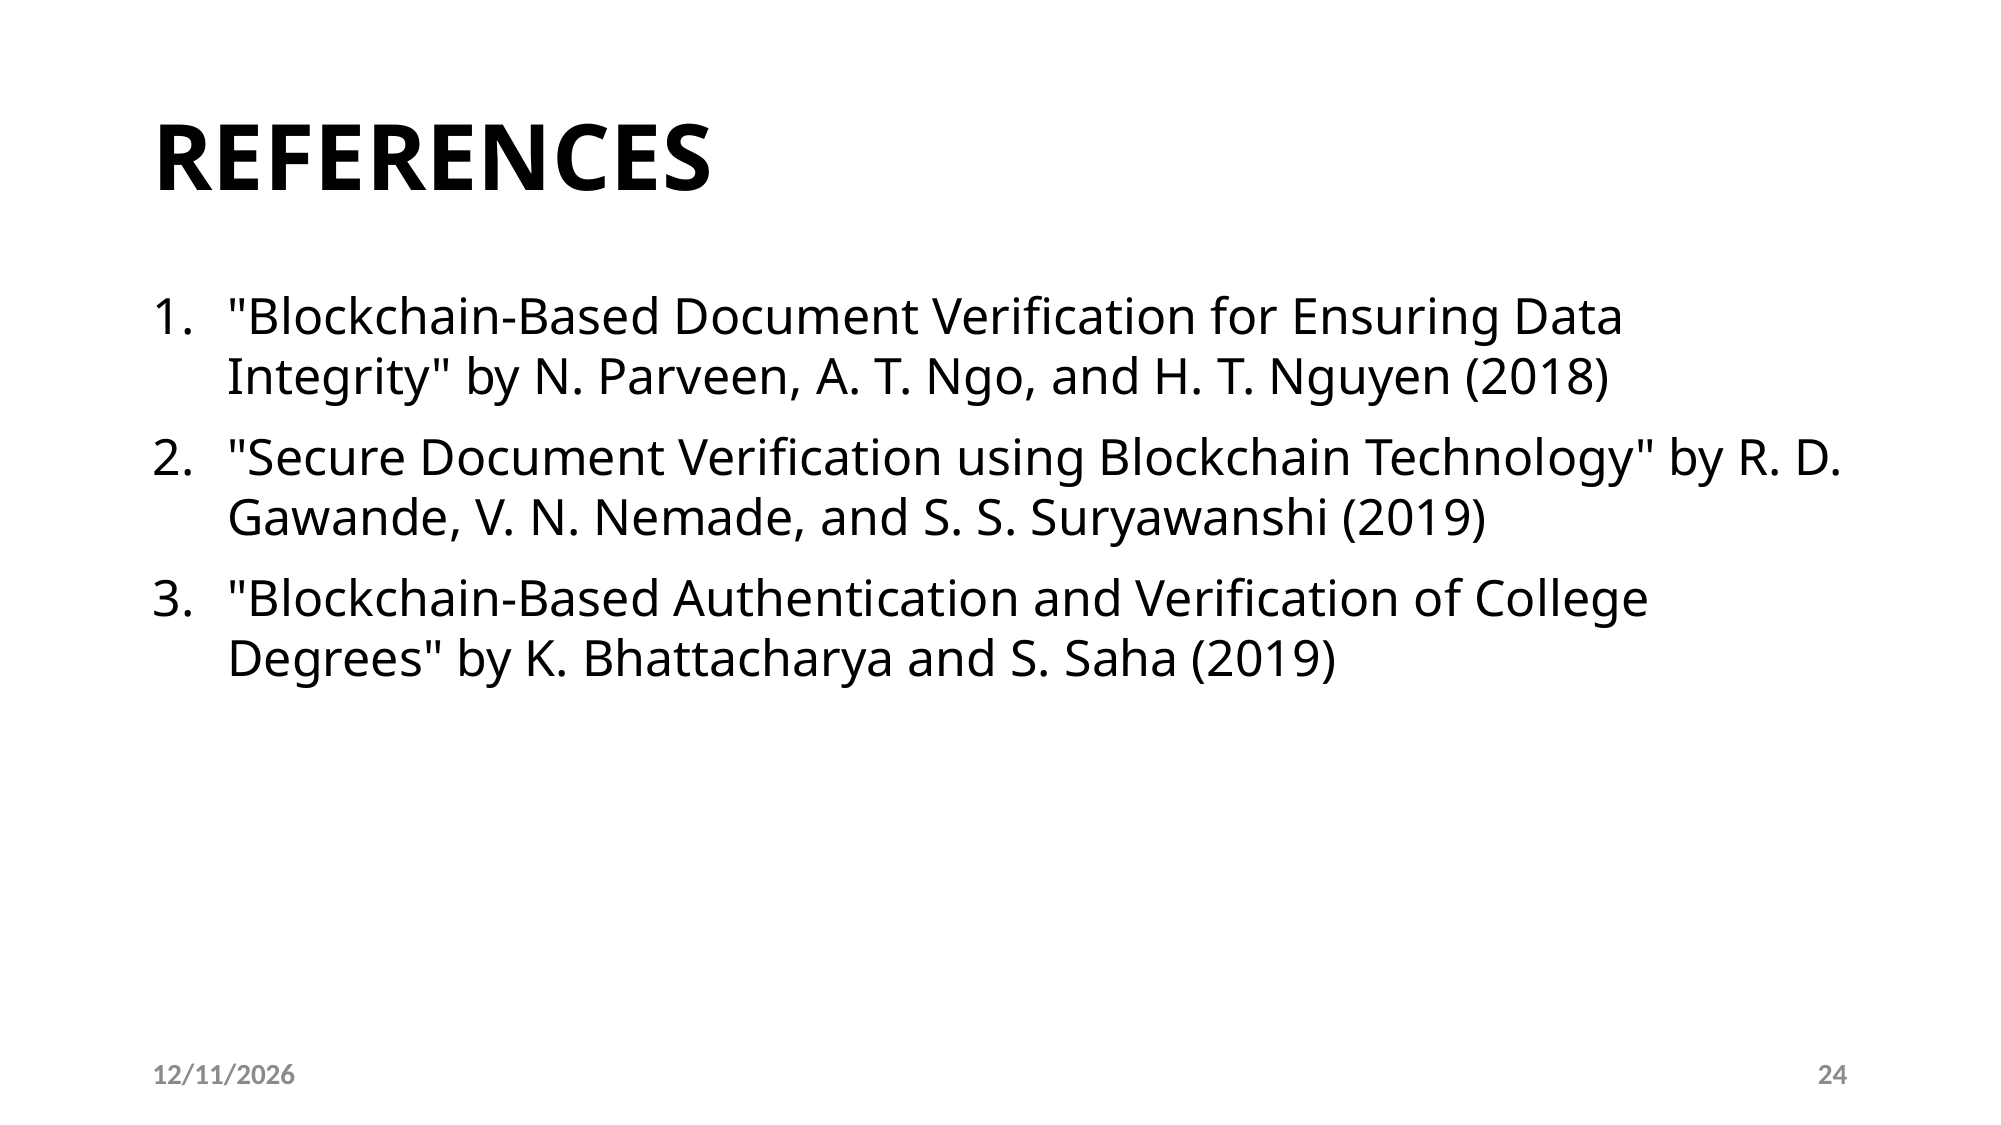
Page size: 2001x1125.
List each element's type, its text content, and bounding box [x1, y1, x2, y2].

slide_number 24 [1412, 1042, 1863, 1103]
title REFERENCES [137, 52, 1863, 270]
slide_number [137, 1042, 588, 1103]
list "Blockchain-Based Document Verification for Ensuring Data Integrity" by N. Parveen, A. T. Ngo, and H. T. Nguyen (2018) "Secure Document Verification using Blockchain Technology" by R. D. Gawande, V. N. Nemade, and S. S. Suryawanshi (2019) "Blockchain-Based Authentication and Verification of College Degrees" by K. Bhattacharya and S. Saha (2019) [137, 277, 1863, 1014]
